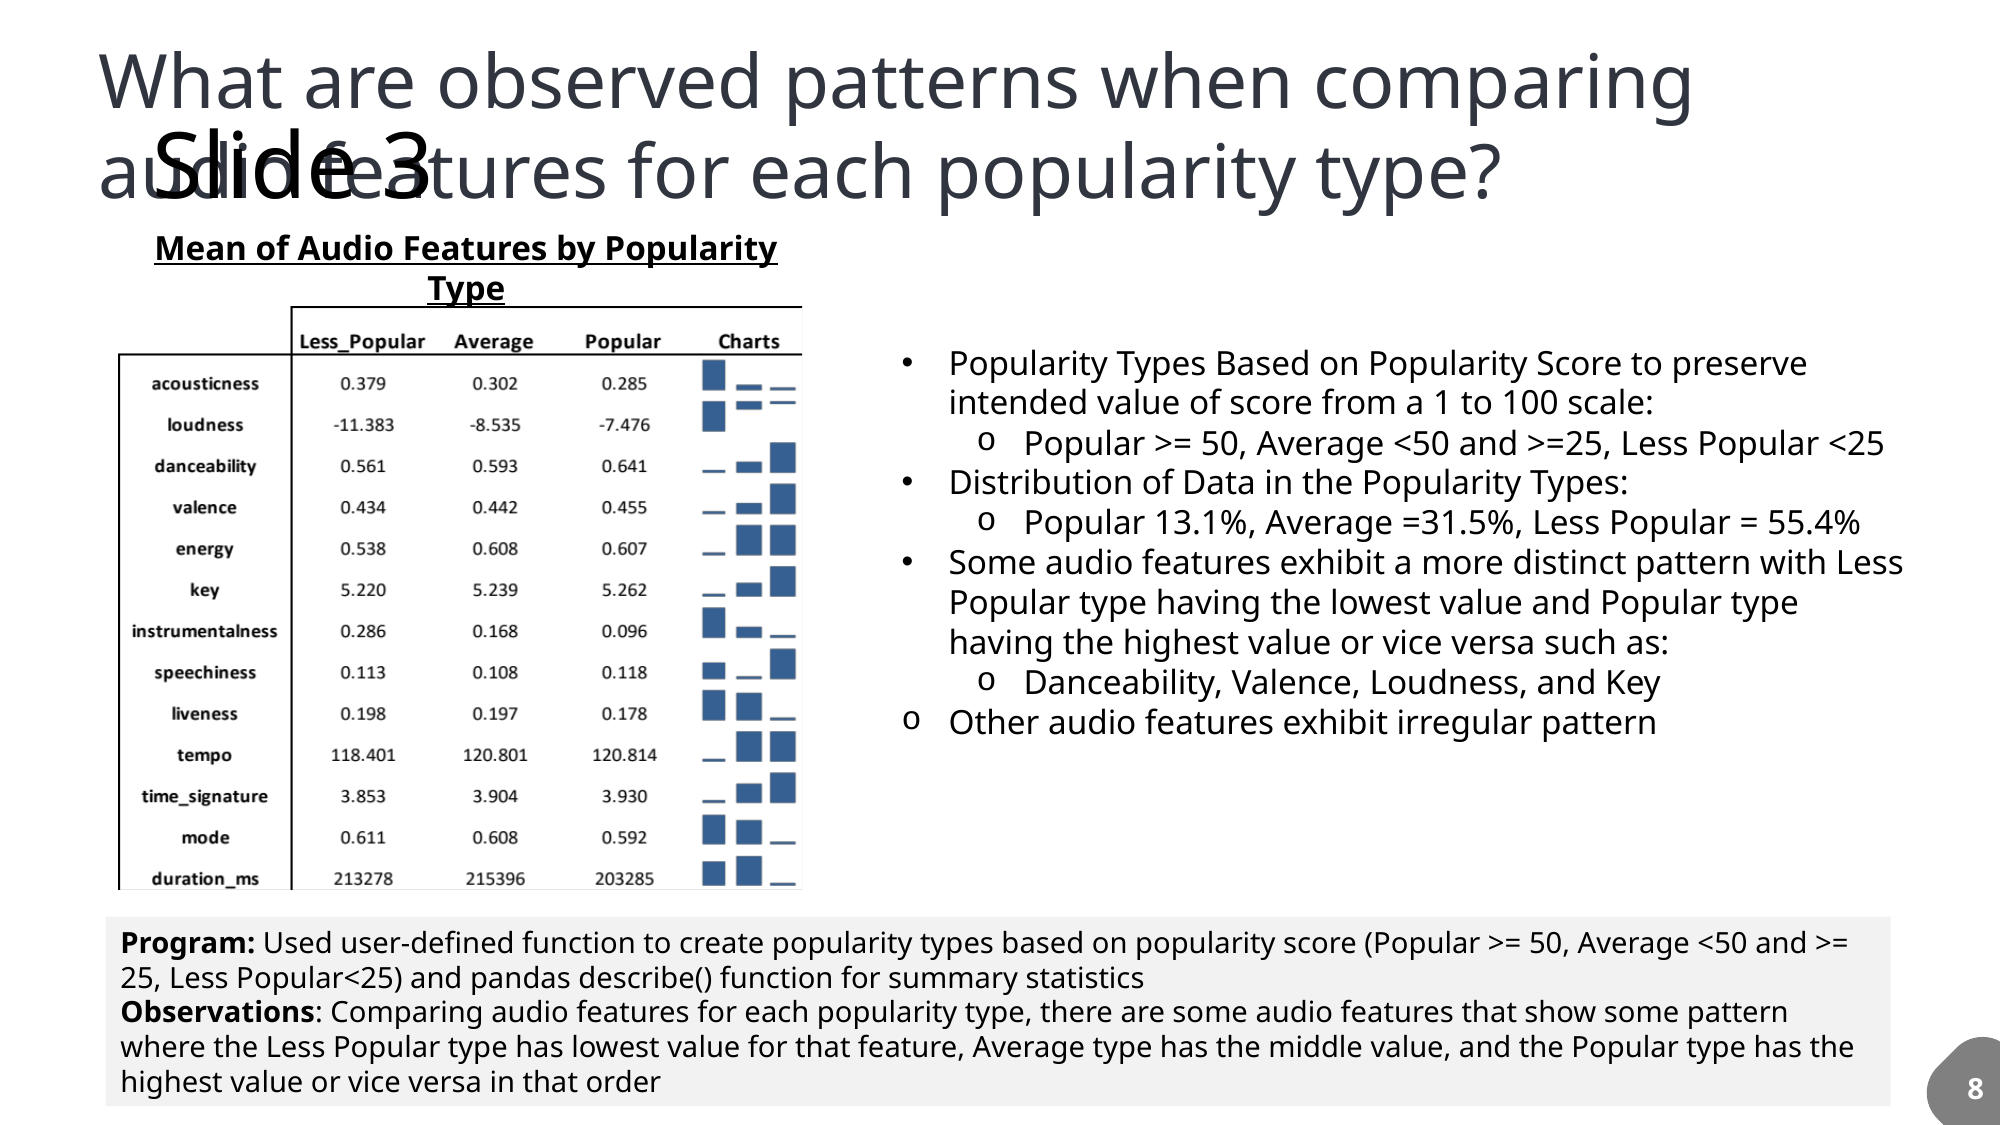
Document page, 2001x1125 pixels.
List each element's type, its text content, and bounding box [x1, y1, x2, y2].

text_box Mean of Audio Features by Popularity Type [111, 235, 822, 298]
text_box 8 [1952, 1063, 2000, 1113]
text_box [901, 341, 1912, 746]
text_box What are observed patterns when comparing audio features for each popularity type? [98, 33, 1870, 214]
text_box [1925, 1035, 2000, 1125]
title Slide 3 [137, 59, 1863, 278]
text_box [118, 306, 803, 890]
text_box Program: Used user-defined function to create popularity types based on popularity score (Popular >= 50, Average <50 and >= 25, Less Popular<25) and pandas describe() function for summary statistics Observations: Comparing audio features for each popularity type, there are some audio features that show some pattern where the Less Popular type has lowest value for that feature, Average type has the middle value, and the Popular type has the highest value or vice versa in that order [105, 916, 1891, 1107]
